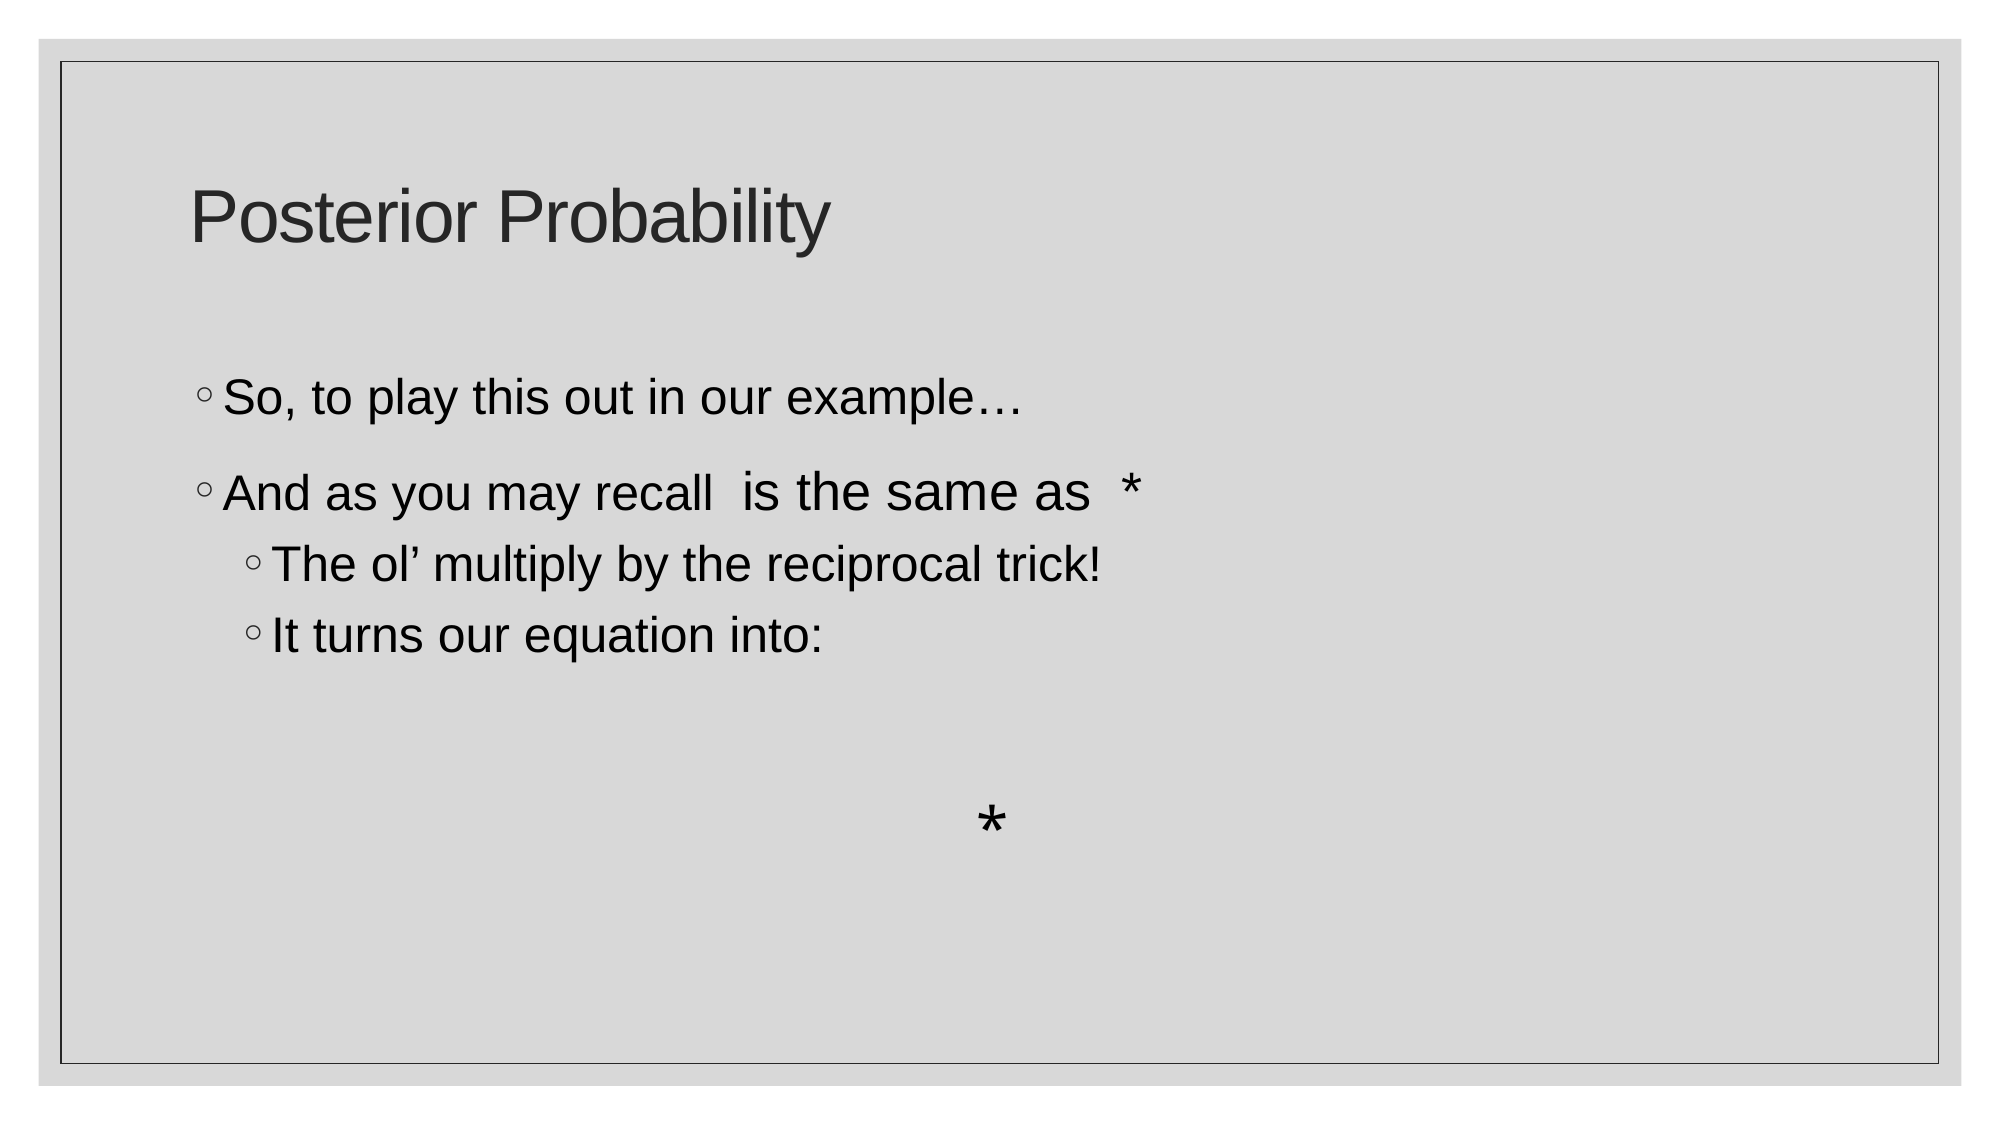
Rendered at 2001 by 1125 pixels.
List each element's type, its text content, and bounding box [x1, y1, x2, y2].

title Posterior Probability [174, 105, 1825, 331]
